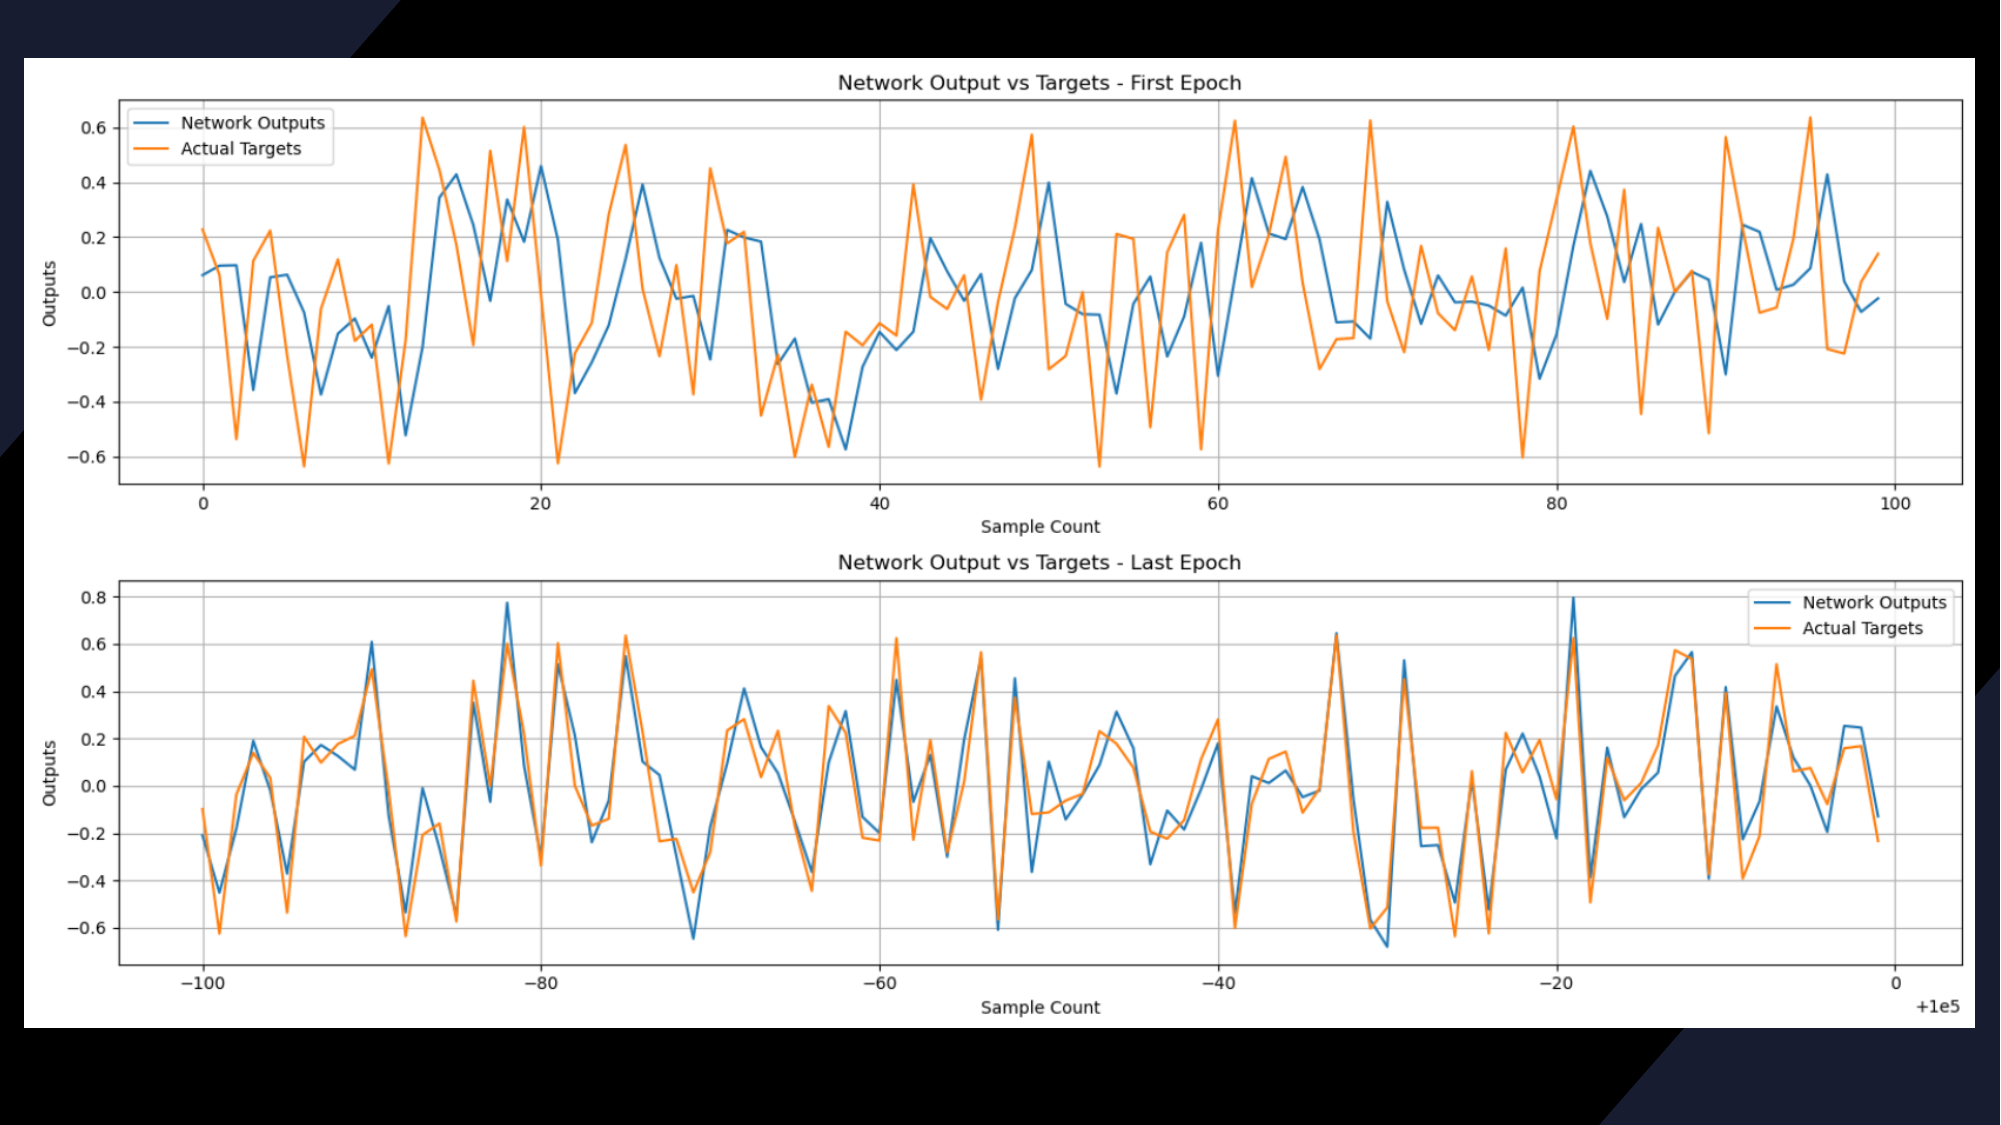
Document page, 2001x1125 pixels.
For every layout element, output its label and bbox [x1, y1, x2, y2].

picture [24, 58, 1976, 1029]
